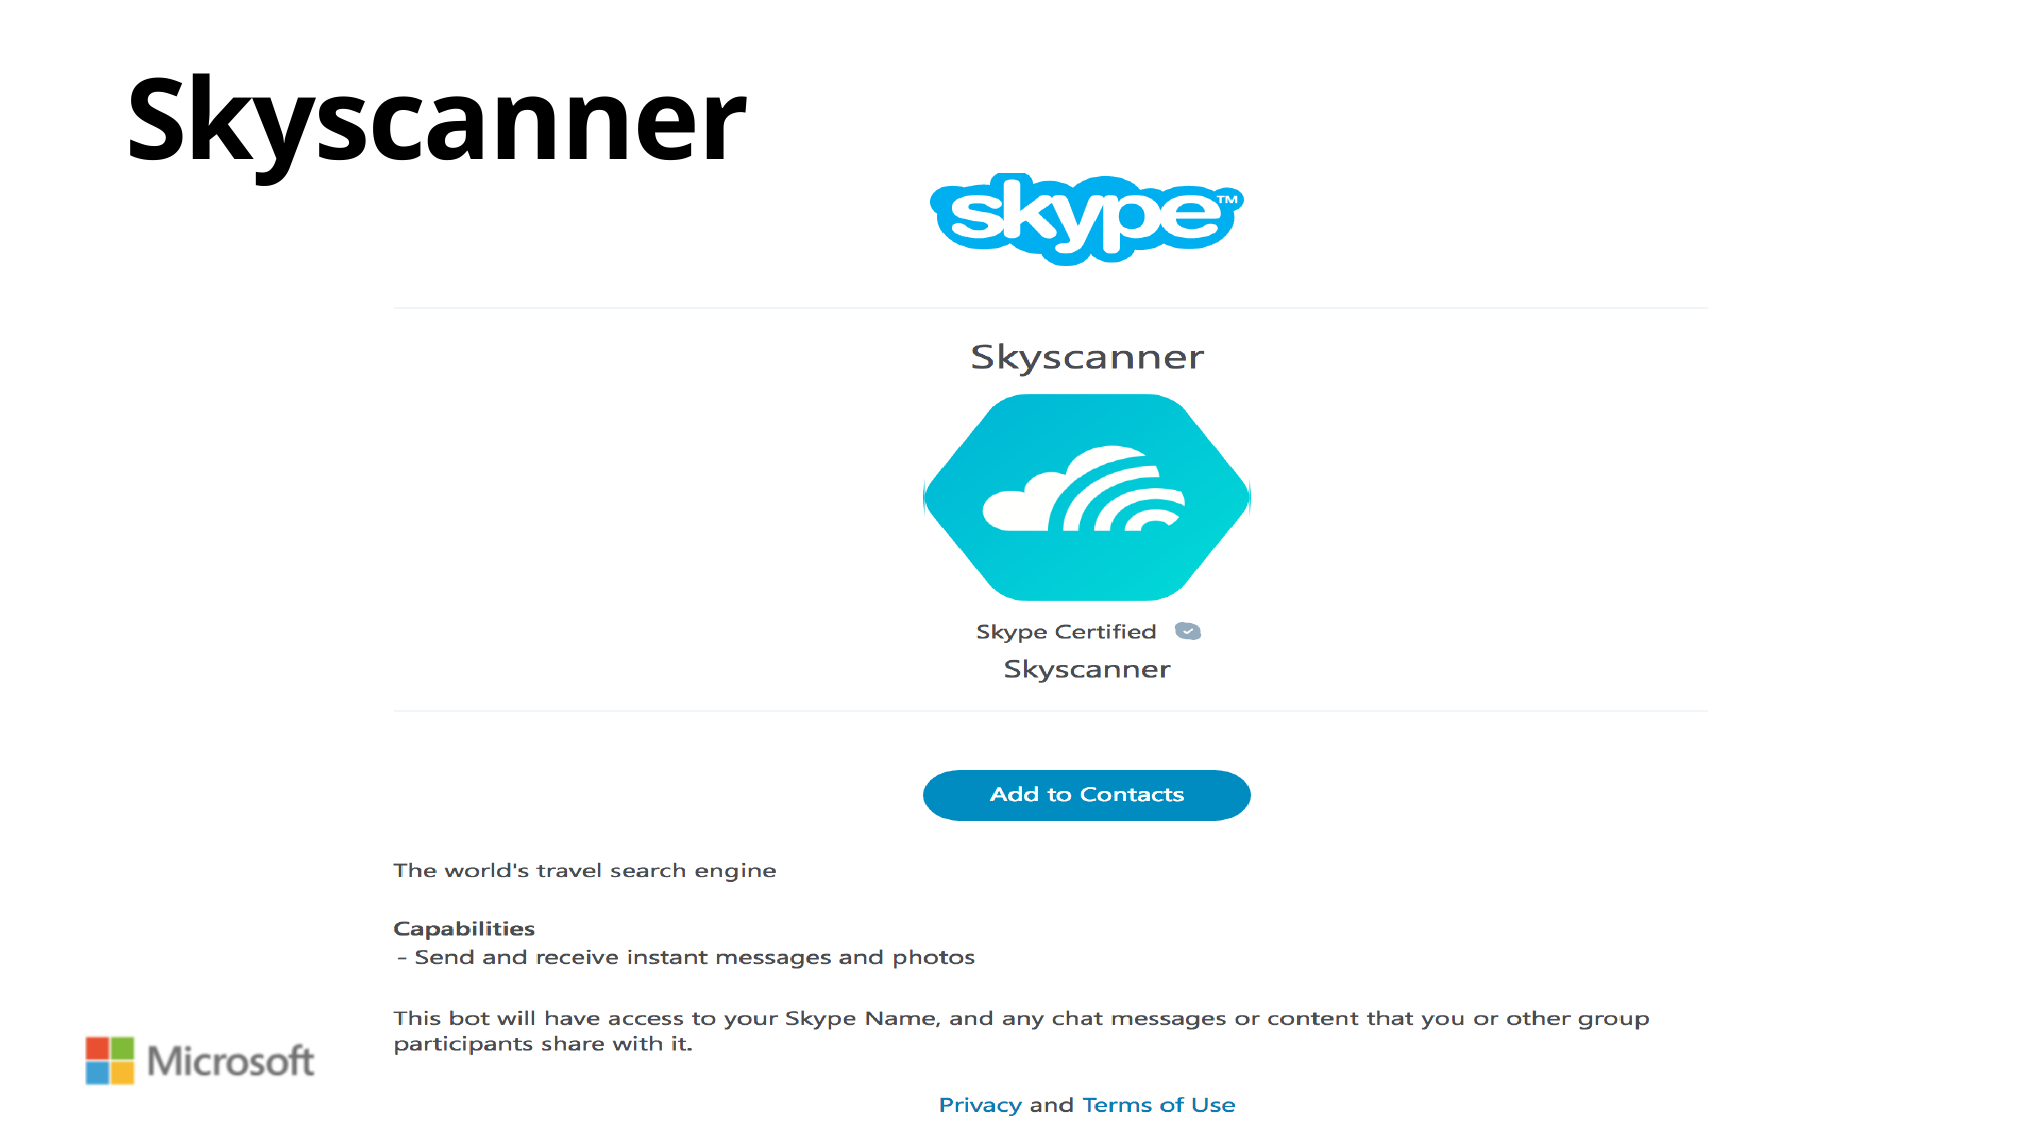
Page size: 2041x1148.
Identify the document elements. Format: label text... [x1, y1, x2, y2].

picture [350, 173, 1708, 1120]
picture [1218, 196, 1229, 202]
text_box Skyscanner [110, 54, 2041, 206]
picture [953, 180, 1220, 253]
picture [57, 1004, 333, 1103]
